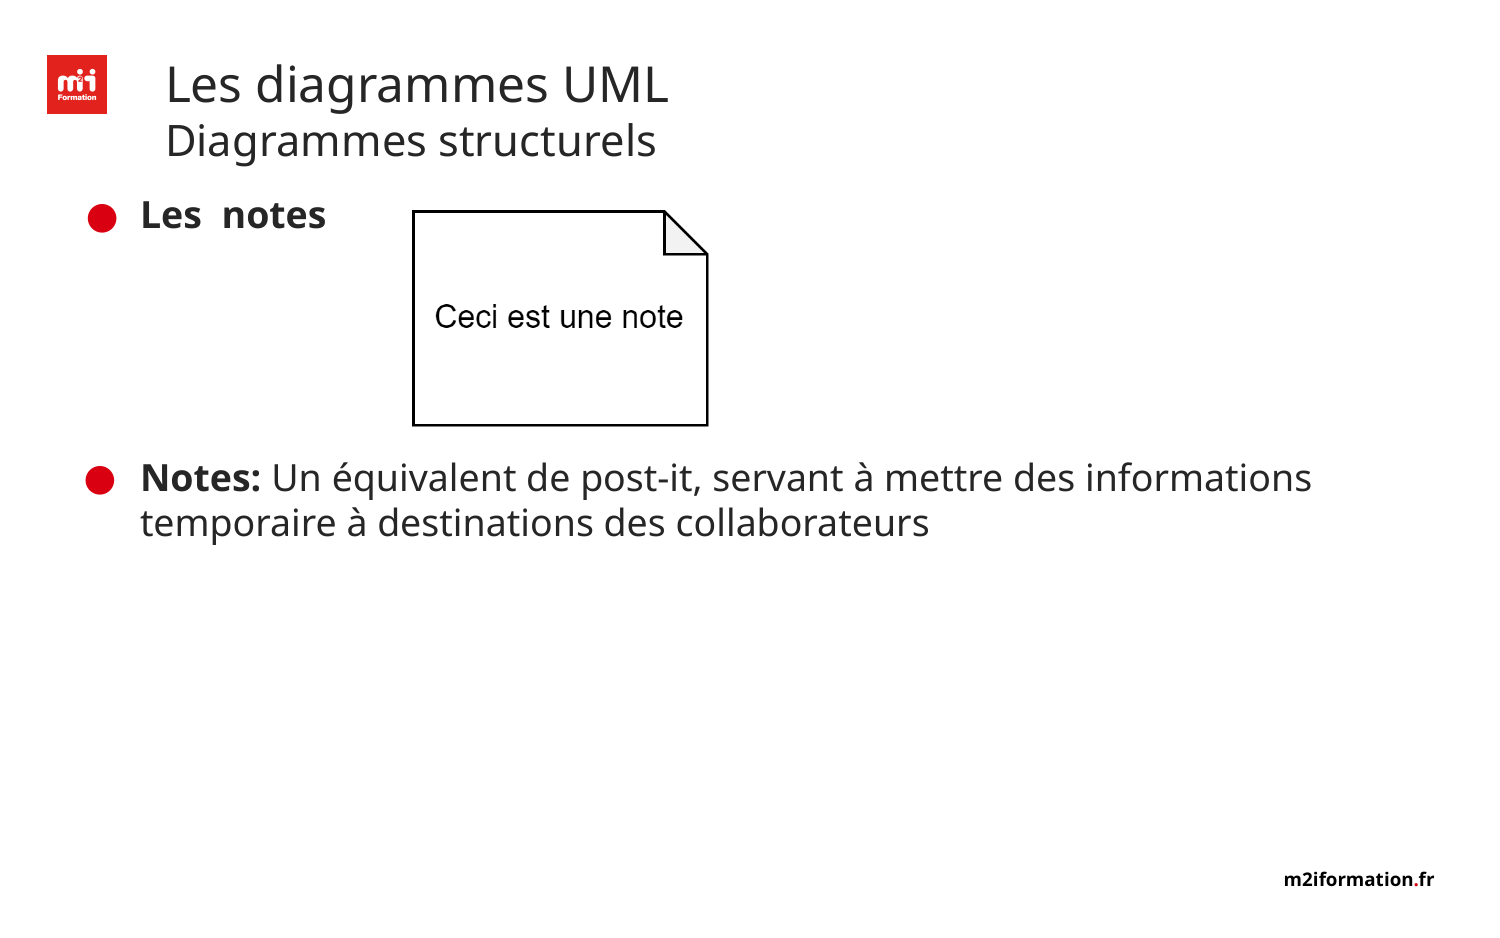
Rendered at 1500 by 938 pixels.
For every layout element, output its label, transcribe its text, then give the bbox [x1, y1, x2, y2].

title Les diagrammes UML Diagrammes structurels [150, 45, 1451, 173]
picture [385, 183, 735, 453]
list Les notes Notes: Un équivalent de post-it, servant à mettre des informations temporaire à destinations des collaborateurs [49, 183, 1451, 859]
picture [47, 55, 107, 114]
